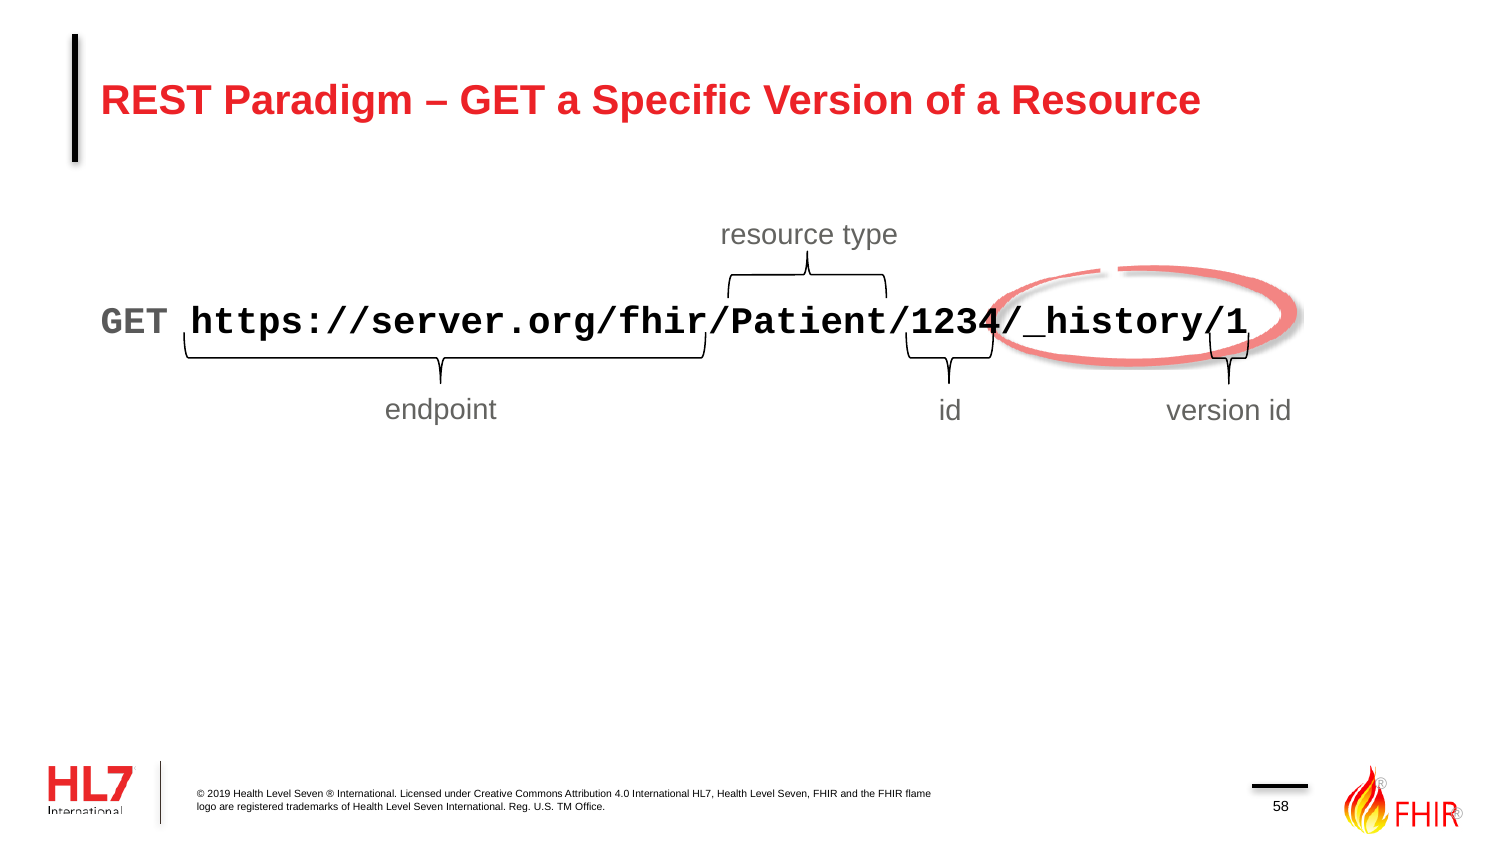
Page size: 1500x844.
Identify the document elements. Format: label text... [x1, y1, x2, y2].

text_box [184, 332, 706, 383]
title REST Paradigm – GET a Specific Version of a Resource [100, 33, 1451, 163]
footer © 2019 Health Level Seven ® International. Licensed under Creative Commons Attribution 4.0 International HL7, Health Level Seven, FHIR and the FHIR flame logo are registered trademarks of Health Level Seven International. Reg. U.S. TM Office. [196, 786, 941, 813]
picture [1339, 760, 1463, 837]
text_box [906, 332, 980, 383]
picture [985, 262, 1304, 370]
list GET https://server.org/fhir/Patient/1234/_history/1 [100, 296, 1259, 625]
text_box id [924, 383, 982, 434]
slide_number 58 [1258, 786, 1304, 814]
text_box endpoint [370, 383, 513, 433]
text_box [728, 258, 887, 299]
text_box resource type [705, 207, 914, 258]
text_box version id [1151, 383, 1307, 434]
